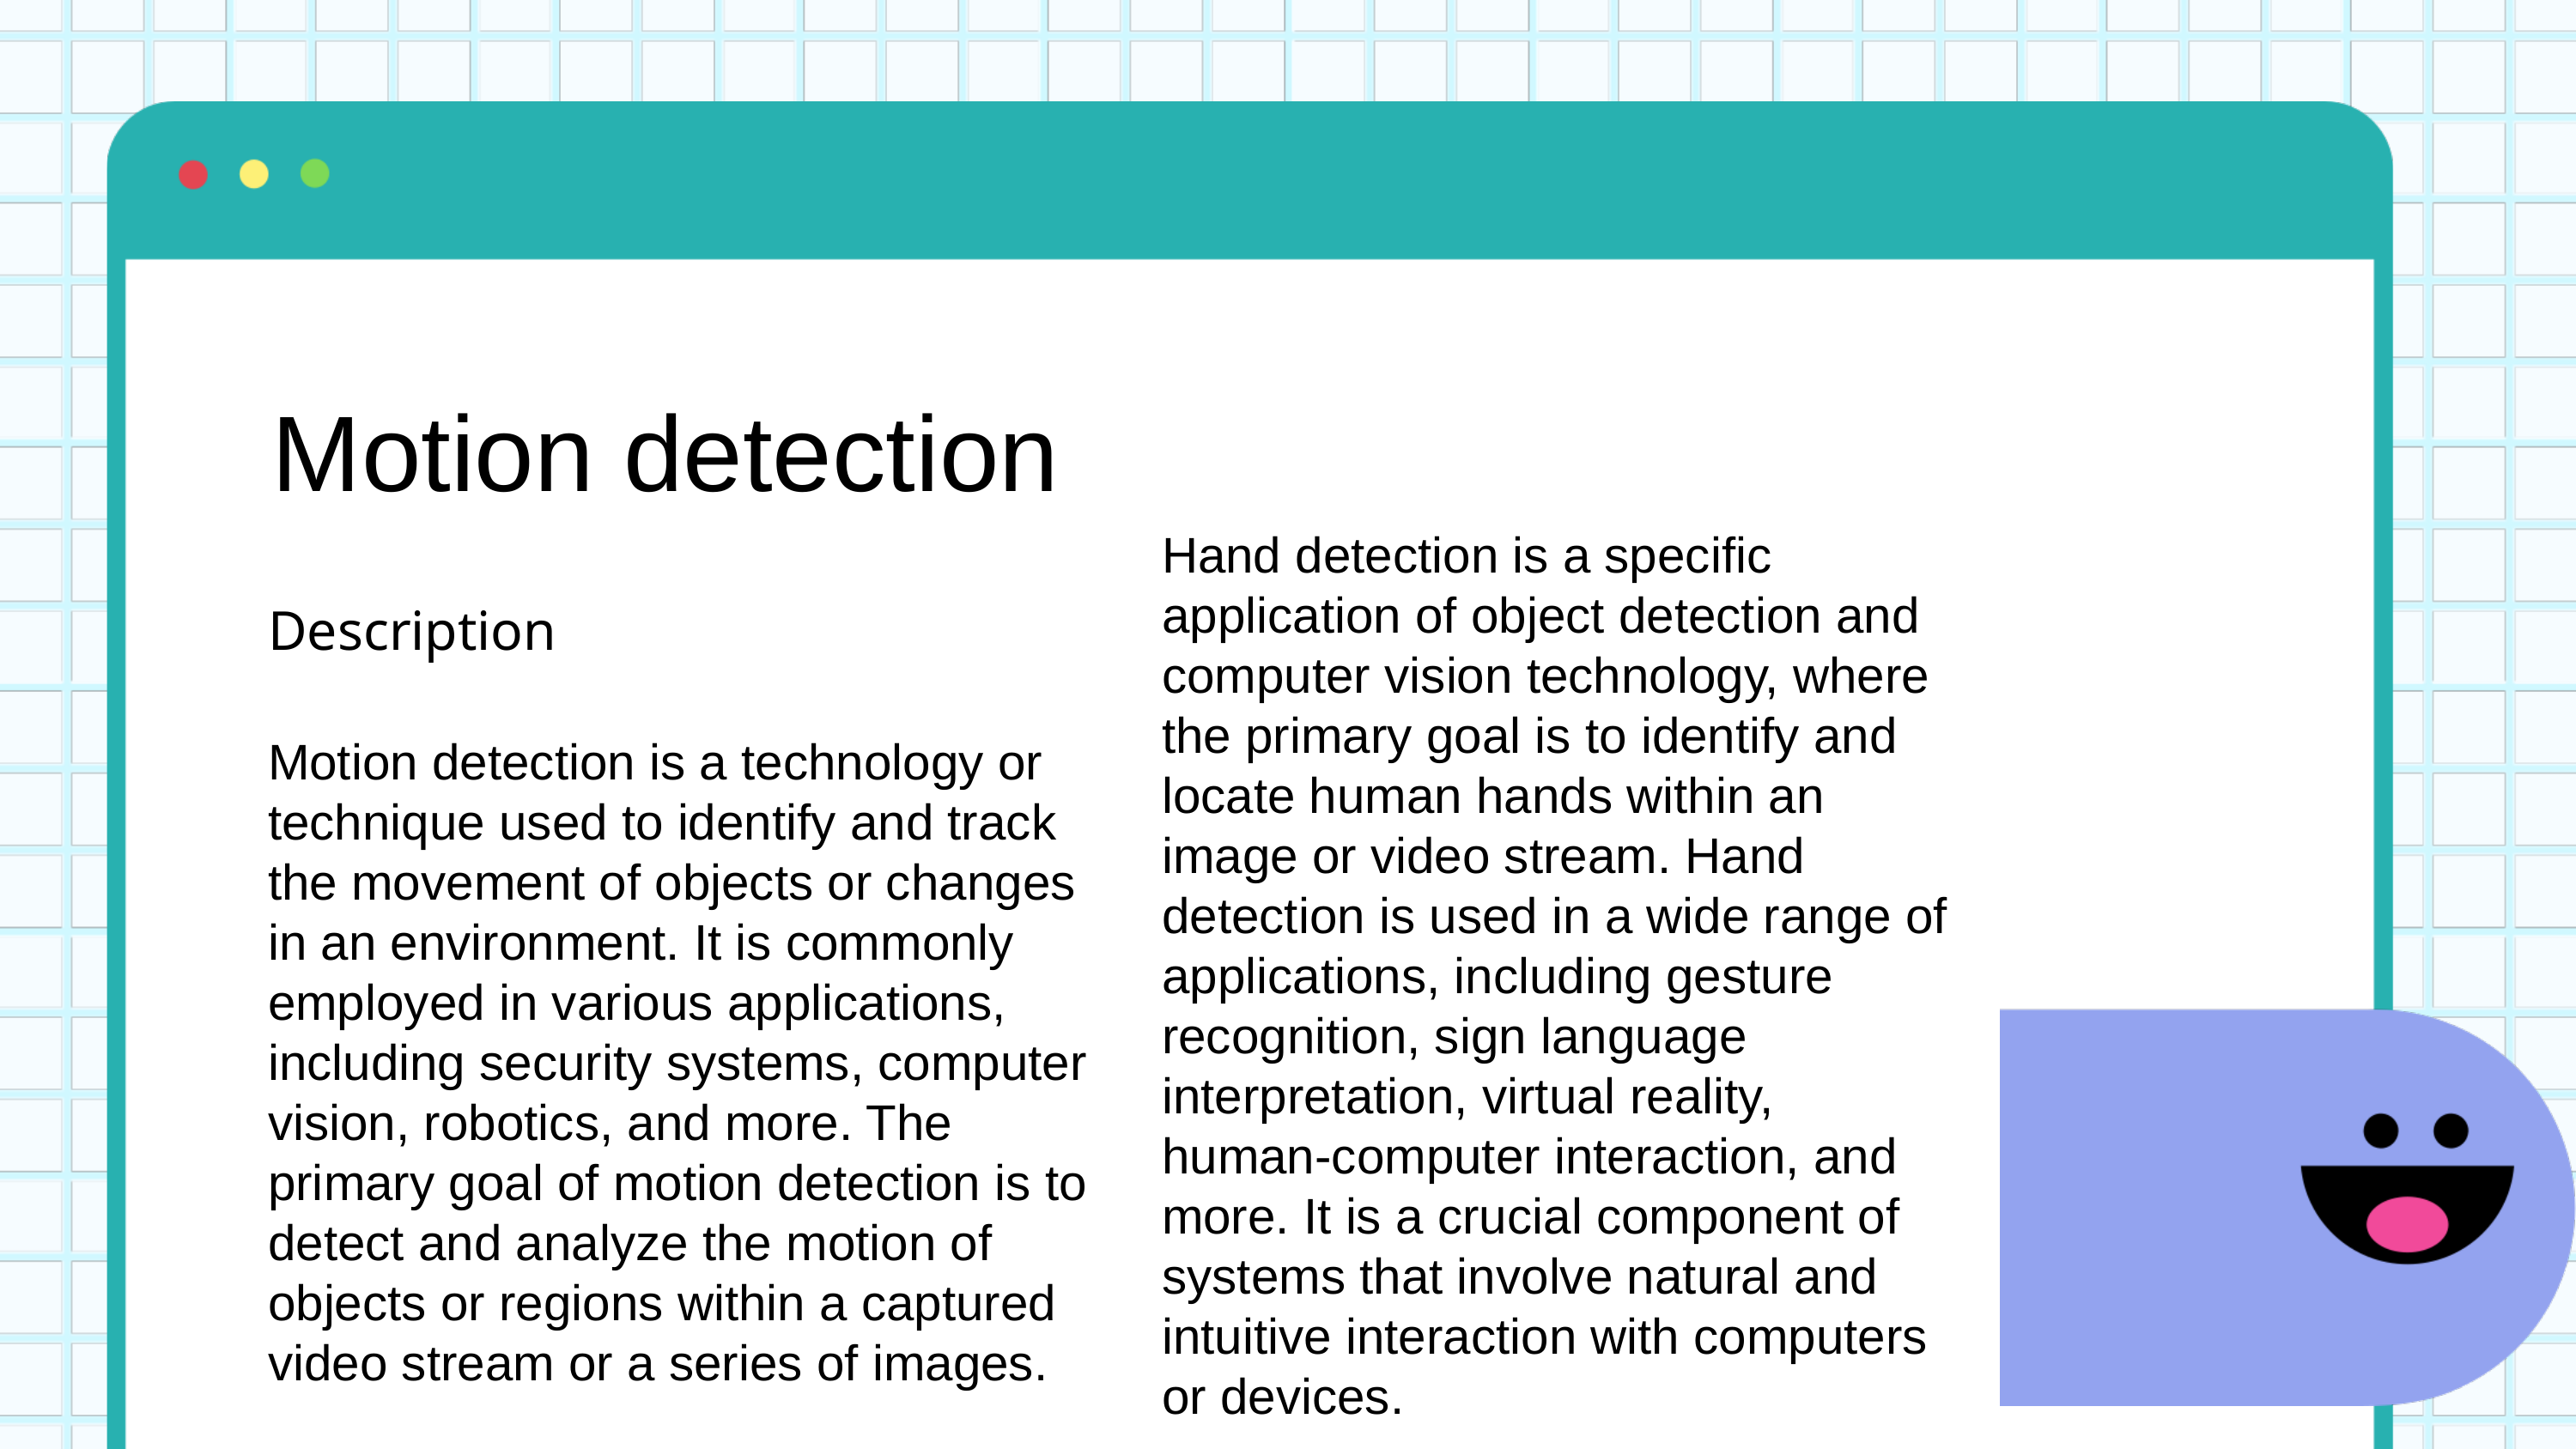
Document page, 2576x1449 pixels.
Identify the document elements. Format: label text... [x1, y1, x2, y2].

text_box [0, 0, 2576, 1449]
text_box Motion detection [271, 421, 2228, 513]
text_box Motion detection is a technology or technique used to identify and track the movement of objects or changes in an environment. It is commonly employed in various applications, including security systems, computer vision, robotics, and more. The primary goal of motion detection is to detect and analyze the motion of objects or regions within a captured video stream or a series of images. [268, 730, 1111, 1391]
text_box Description [267, 591, 698, 662]
text_box [106, 101, 2394, 1449]
text_box [2000, 1007, 2576, 1406]
text_box Hand detection is a specific application of object detection and computer vision technology, where the primary goal is to identify and locate human hands within an image or video stream. Hand detection is used in a wide range of applications, including gesture recognition, sign language interpretation, virtual reality, human-computer interaction, and more. It is a crucial component of systems that involve natural and intuitive interaction with computers or devices. [1162, 523, 1949, 1425]
